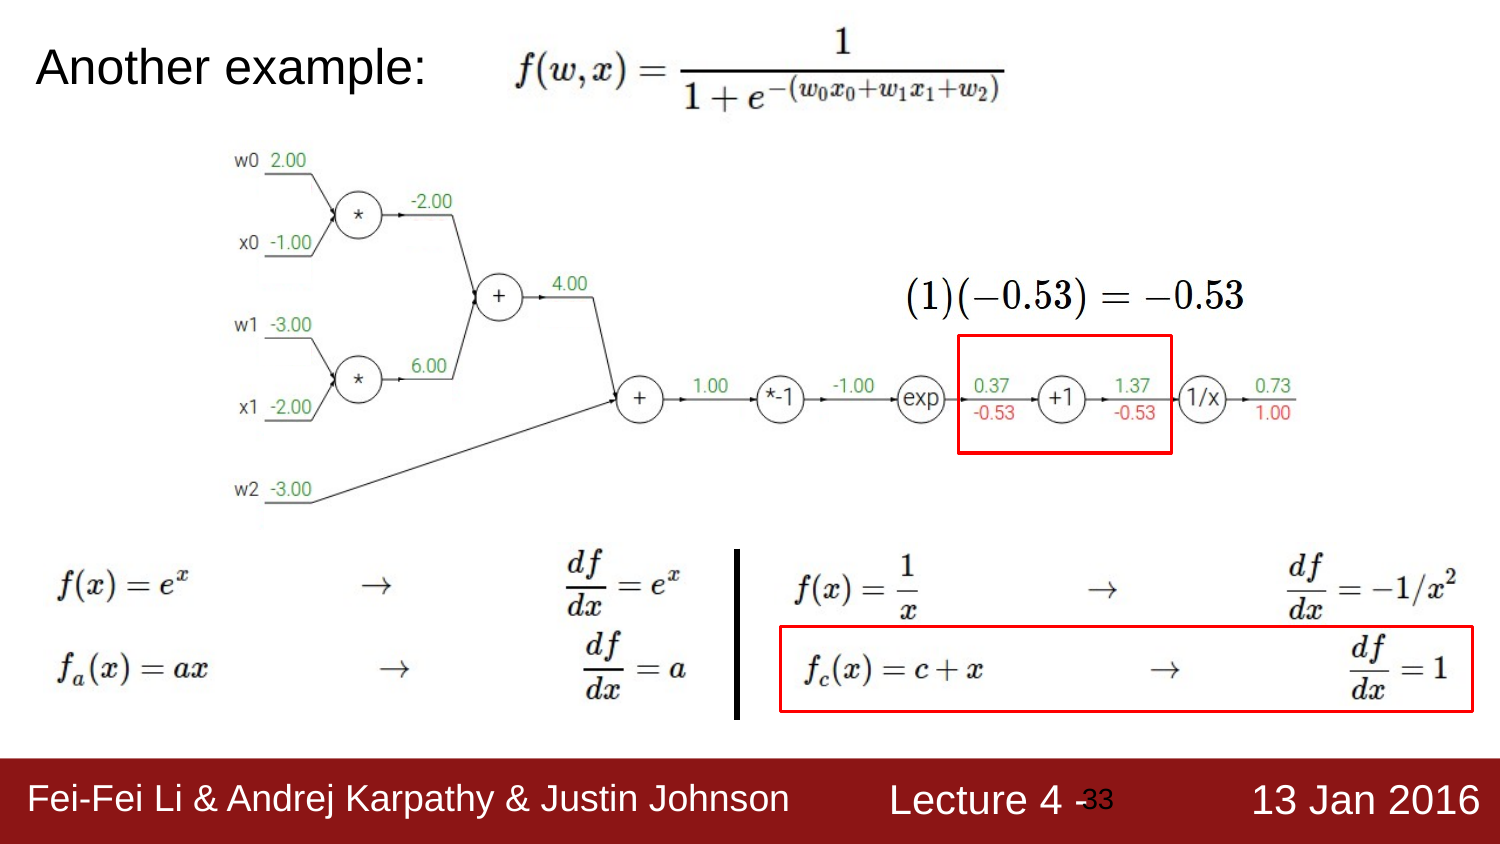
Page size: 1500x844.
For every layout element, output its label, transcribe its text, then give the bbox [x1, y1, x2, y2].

picture [43, 542, 700, 707]
slide_number ‹#› [1066, 765, 1157, 831]
picture [219, 140, 1301, 530]
text_box Another example: [20, 19, 501, 84]
picture [774, 542, 1474, 707]
picture [506, 10, 1014, 129]
